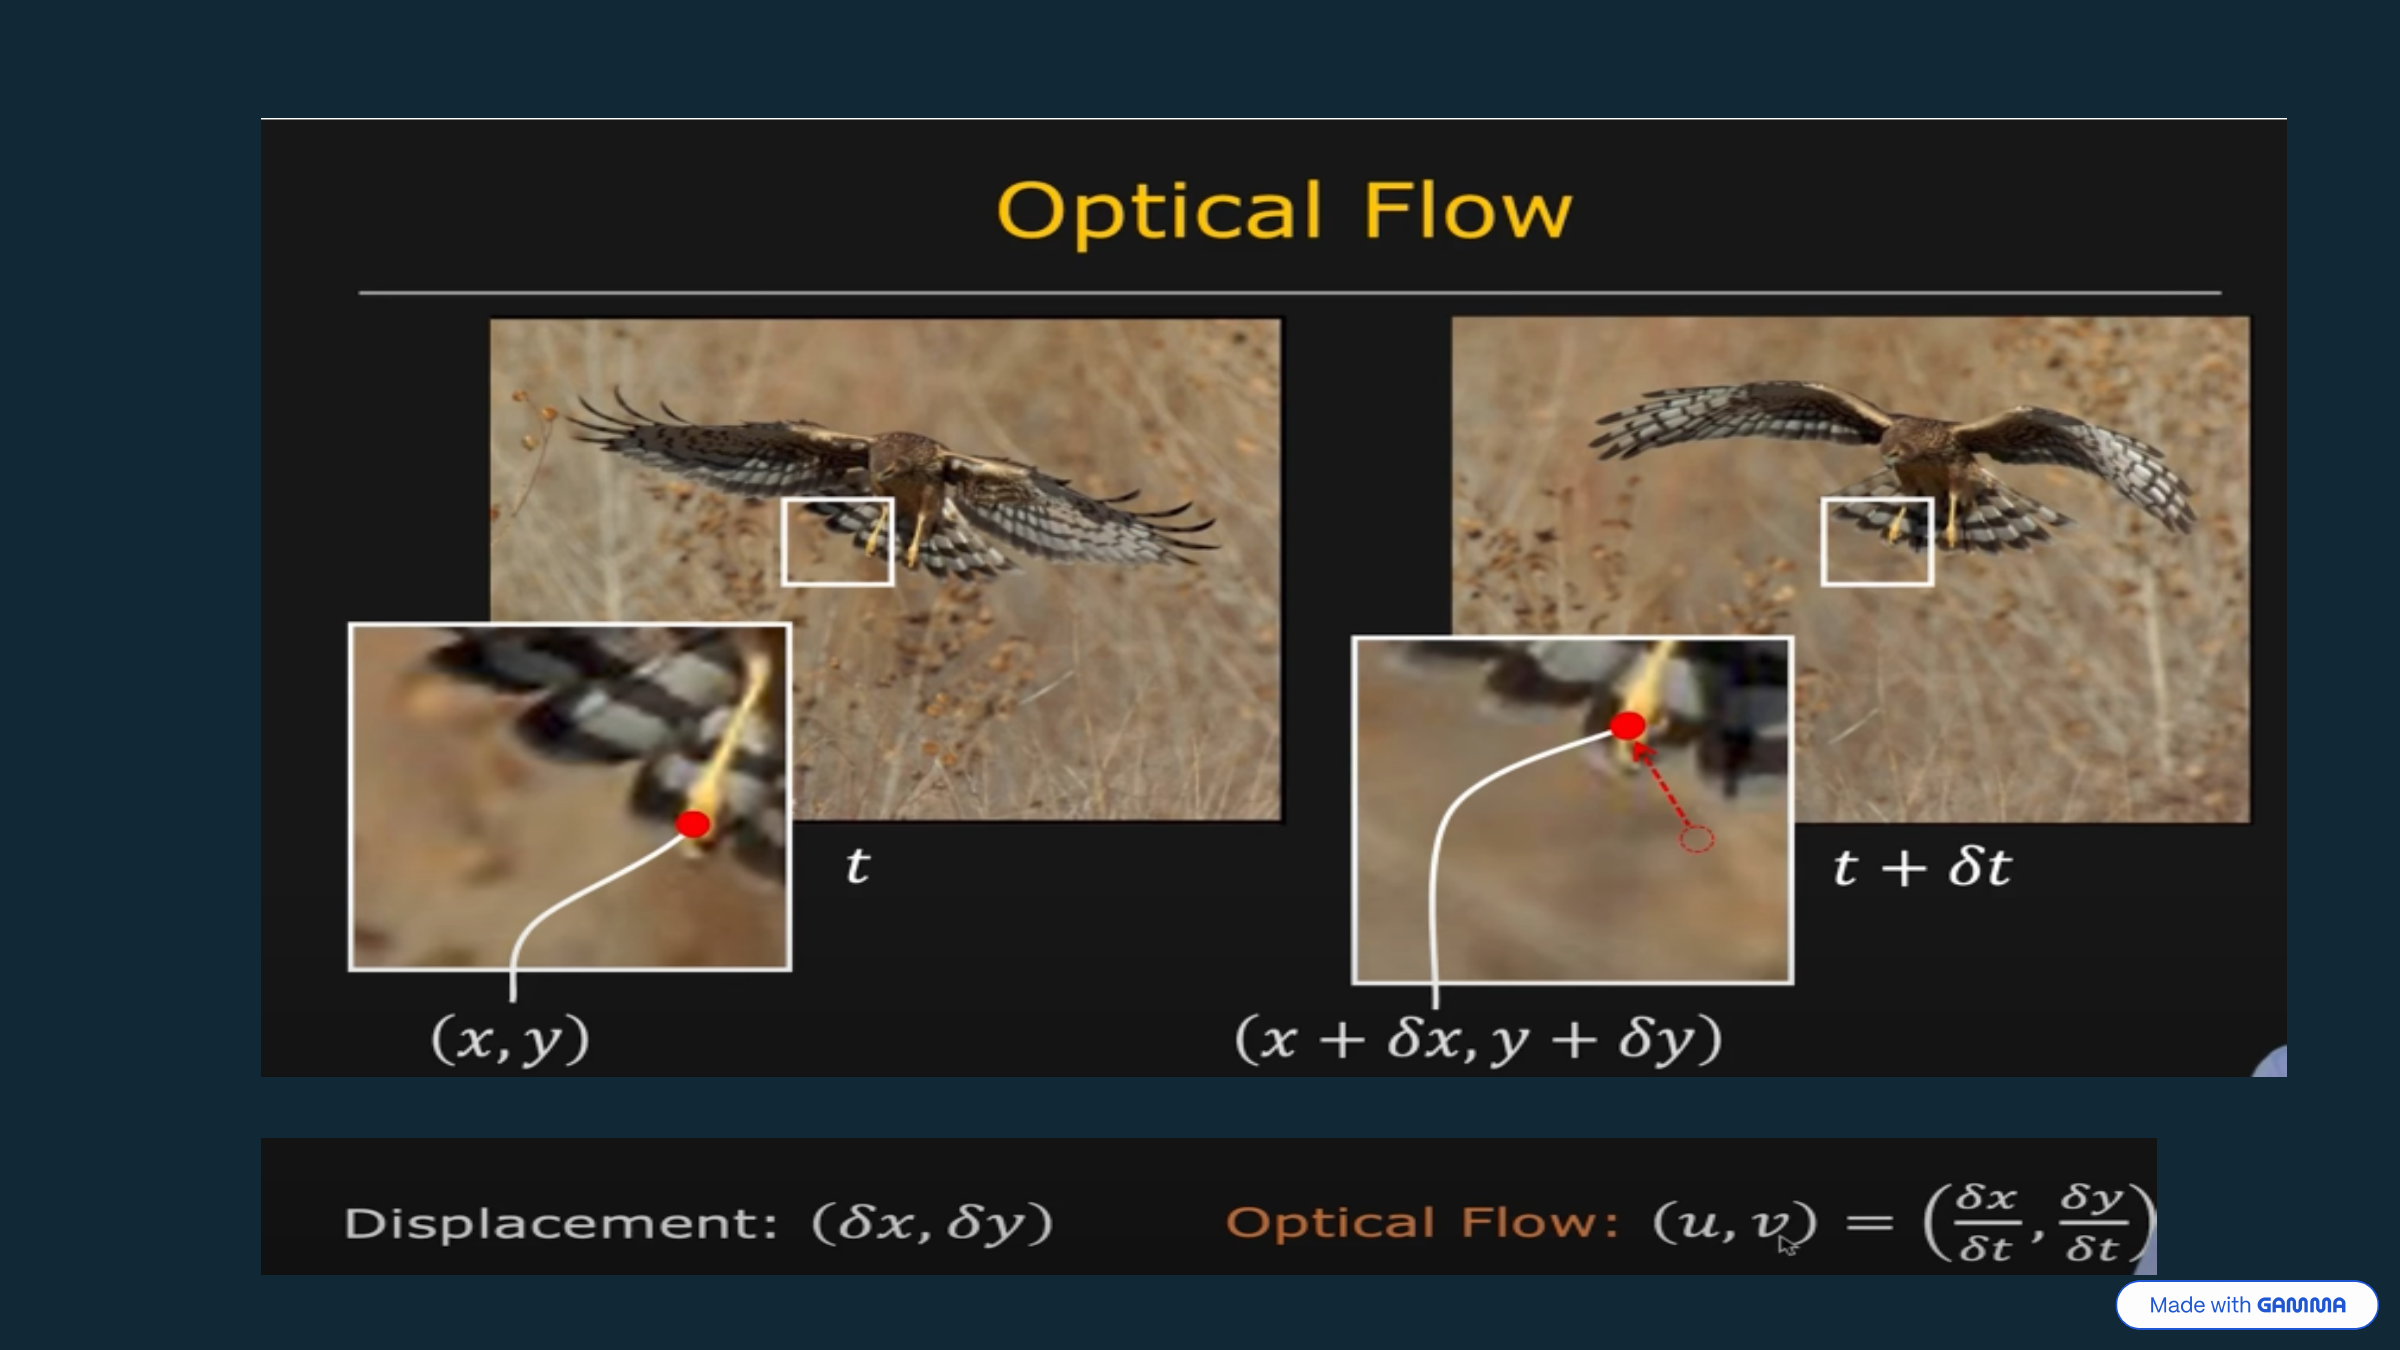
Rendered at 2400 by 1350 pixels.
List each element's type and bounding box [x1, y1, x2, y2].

picture [261, 1138, 2389, 1339]
picture [261, 118, 2287, 1077]
